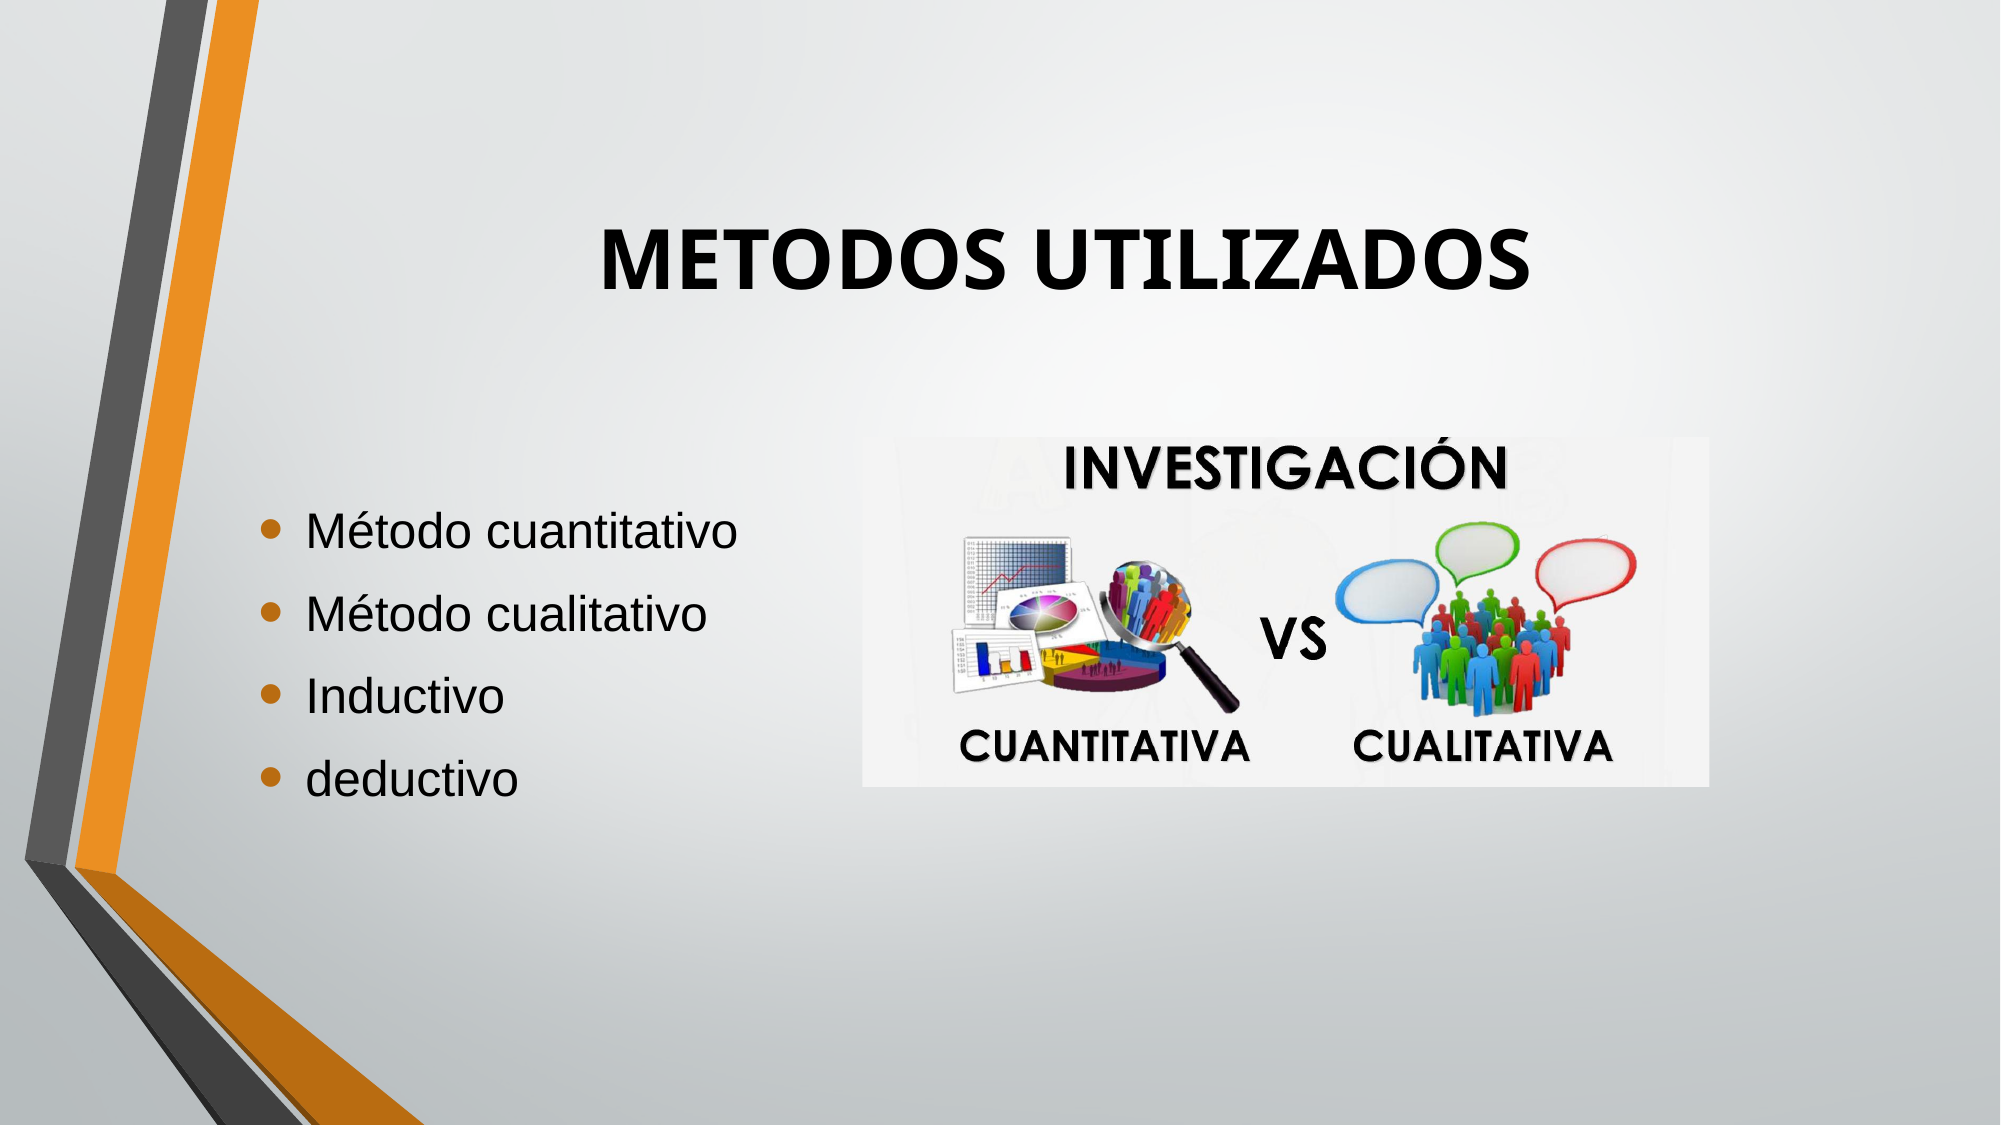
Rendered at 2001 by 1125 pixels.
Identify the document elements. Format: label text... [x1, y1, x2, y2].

picture [862, 437, 1710, 787]
list Método cuantitativo Método cualitativo Inductivo deductivo [243, 437, 1887, 950]
title METODOS UTILIZADOS [243, 112, 1887, 400]
